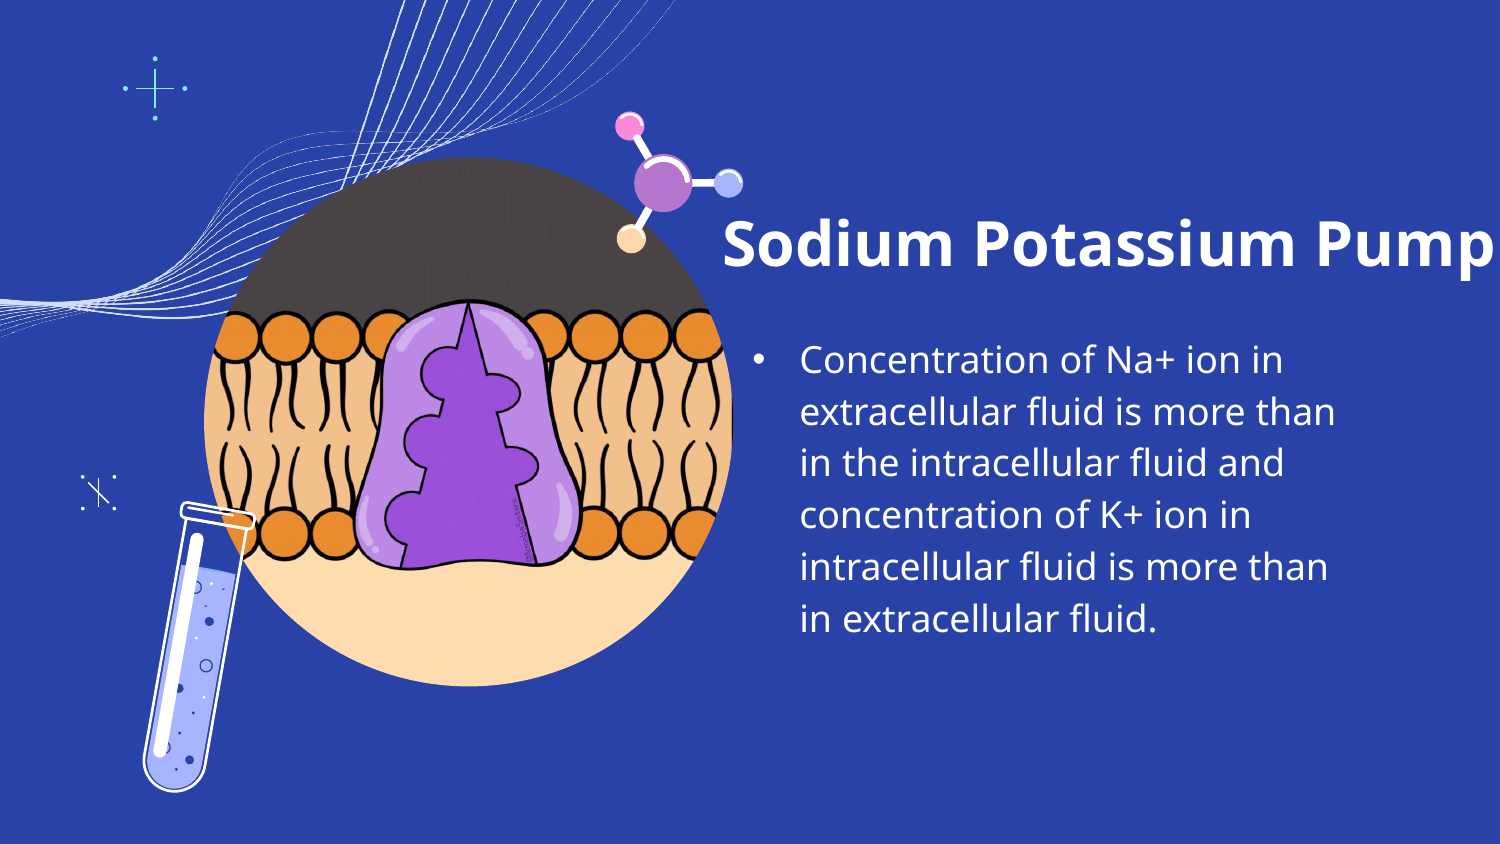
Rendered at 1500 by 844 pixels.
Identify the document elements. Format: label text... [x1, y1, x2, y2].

subtitle Concentration of Na+ ion in extracellular fluid is more than in the intracellular fluid and concentration of K+ ion in intracellular fluid is more than in extracellular fluid. [738, 314, 1383, 669]
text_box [155, 504, 241, 795]
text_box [611, 111, 748, 254]
picture [0, 0, 734, 687]
title Sodium Potassium Pump [707, 0, 1500, 294]
